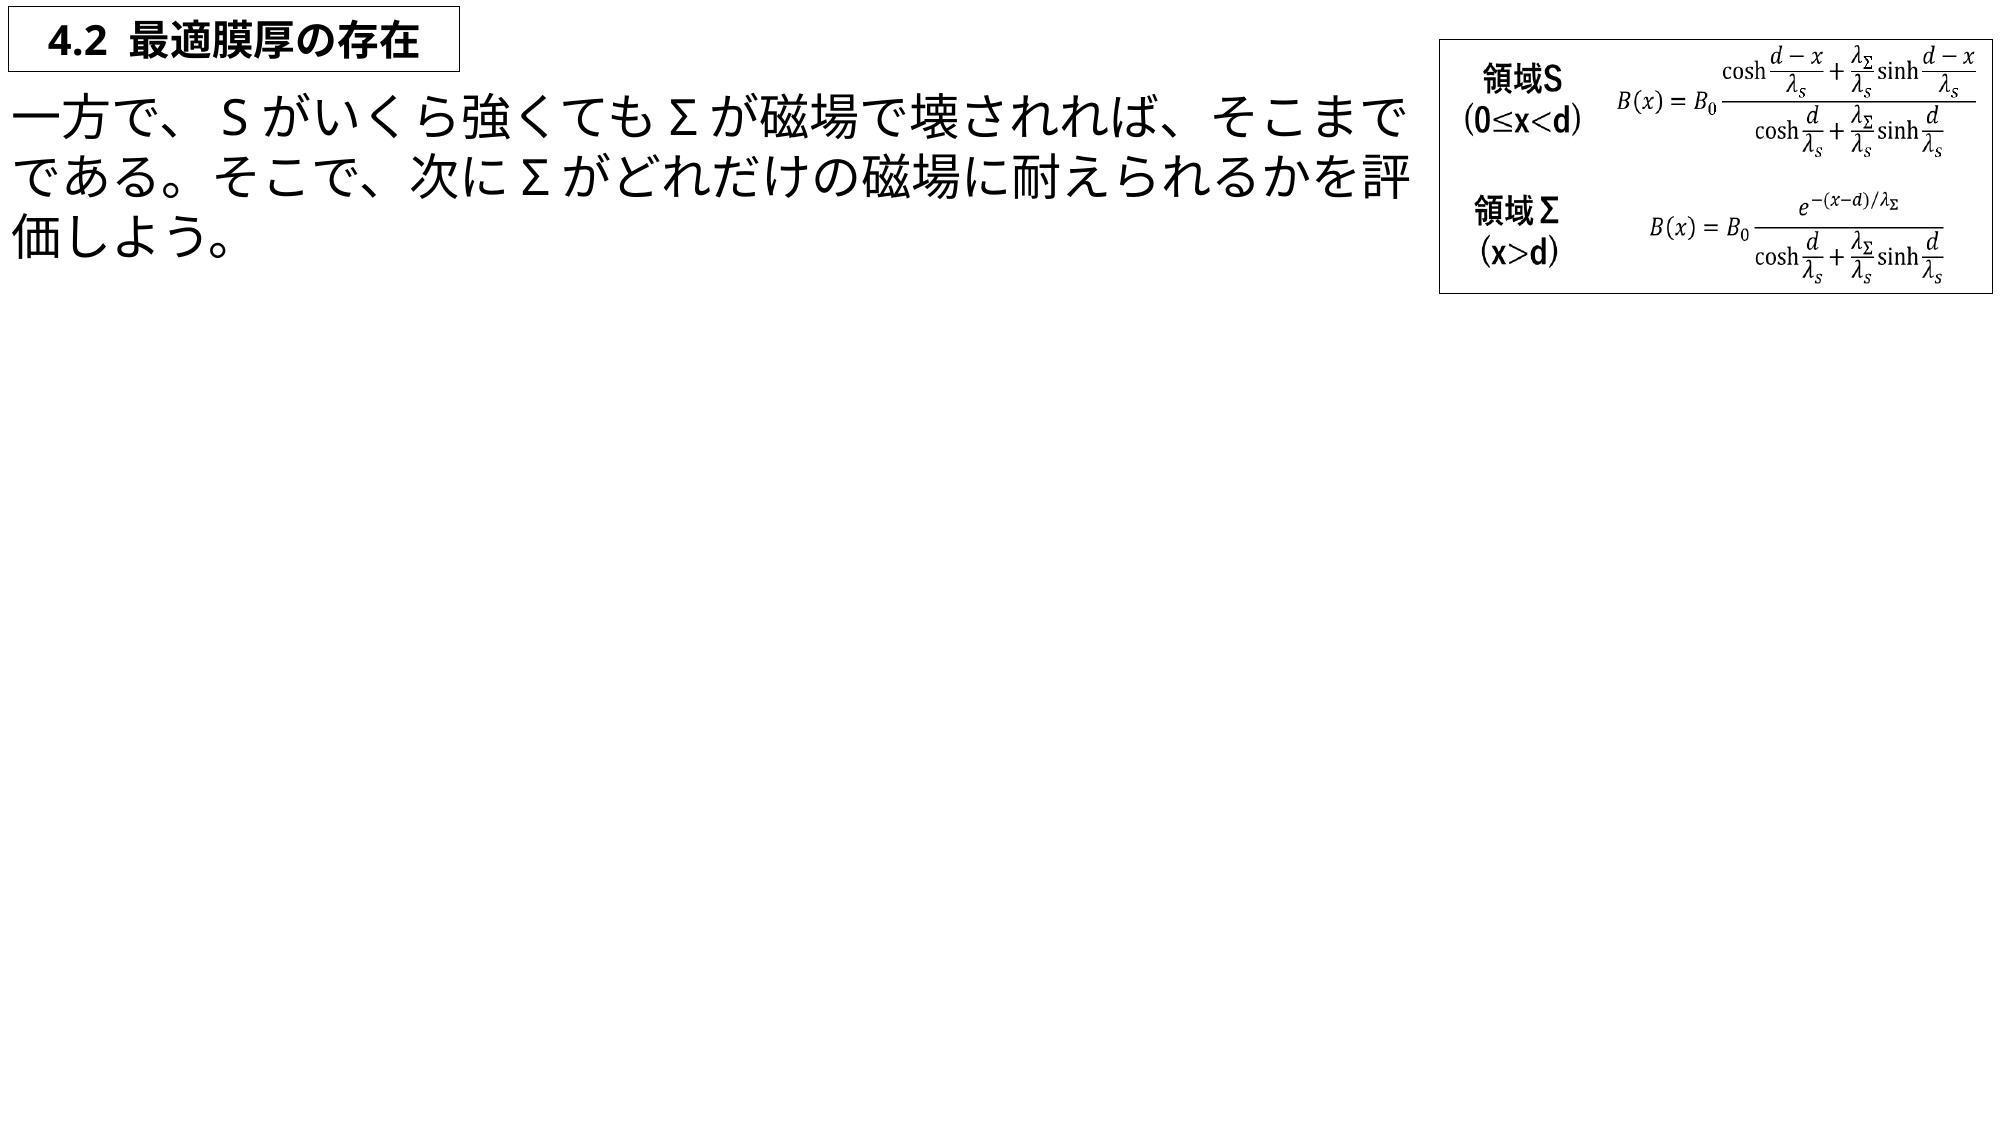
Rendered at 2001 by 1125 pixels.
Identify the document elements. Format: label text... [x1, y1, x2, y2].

text_box 4.2 最適膜厚の存在 [8, 6, 460, 72]
text_box 一方で、Sがいくら強くてもΣが磁場で壊されれば、そこまでである。そこで、次にΣがどれだけの磁場に耐えられるかを評価しよう。 [0, 78, 1437, 274]
picture [1439, 39, 1993, 294]
